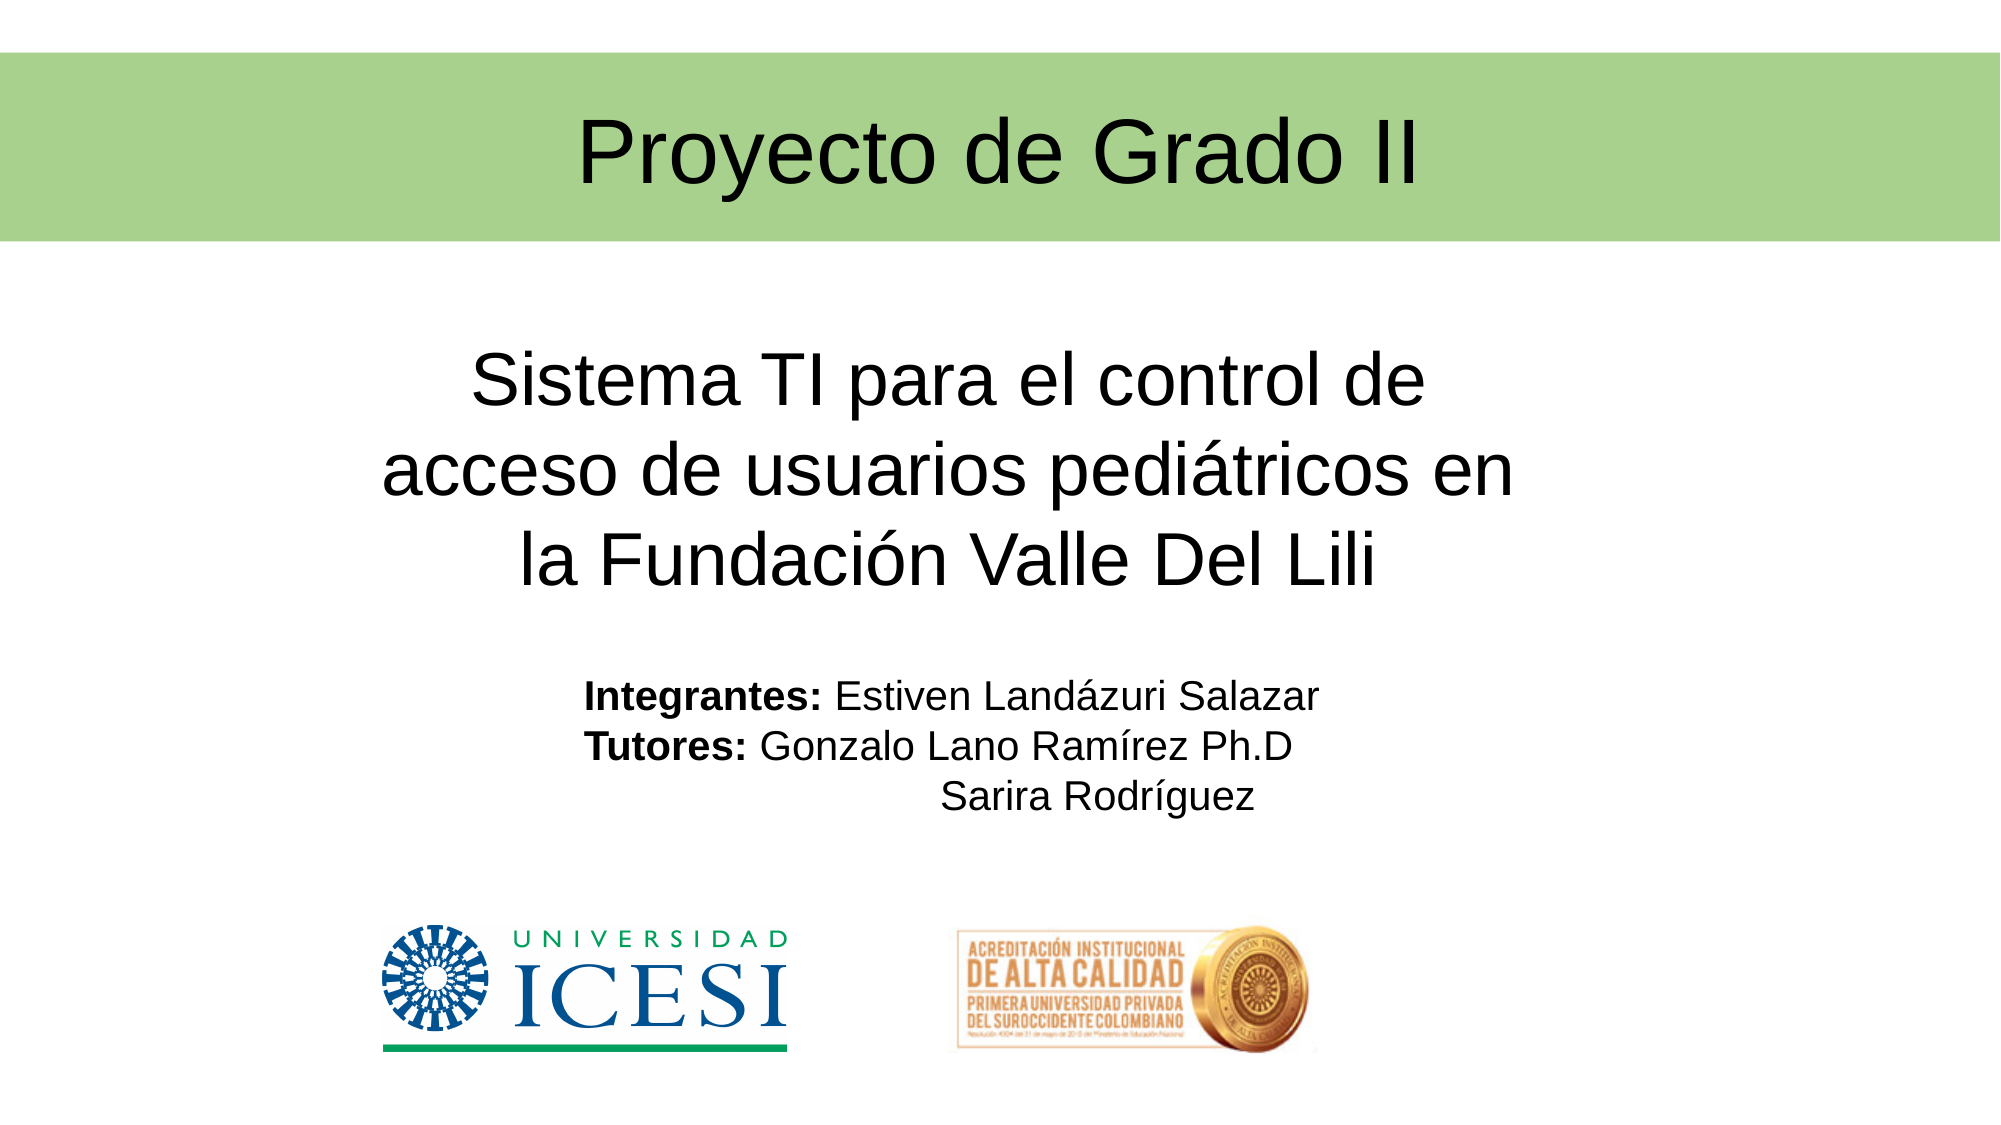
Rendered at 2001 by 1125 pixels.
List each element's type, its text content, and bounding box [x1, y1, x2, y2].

picture [948, 915, 1318, 1062]
picture [381, 924, 787, 1052]
text_box Sistema TI para el control de acceso de usuarios pediátricos en la Fundación Valle Del Lili [330, 324, 1567, 608]
text_box Integrantes: Estiven Landázuri Salazar Tutores: Gonzalo Lano Ramírez Ph.D Sarira Rodríguez [568, 661, 1814, 853]
text_box Proyecto de Grado II [0, 52, 2000, 242]
